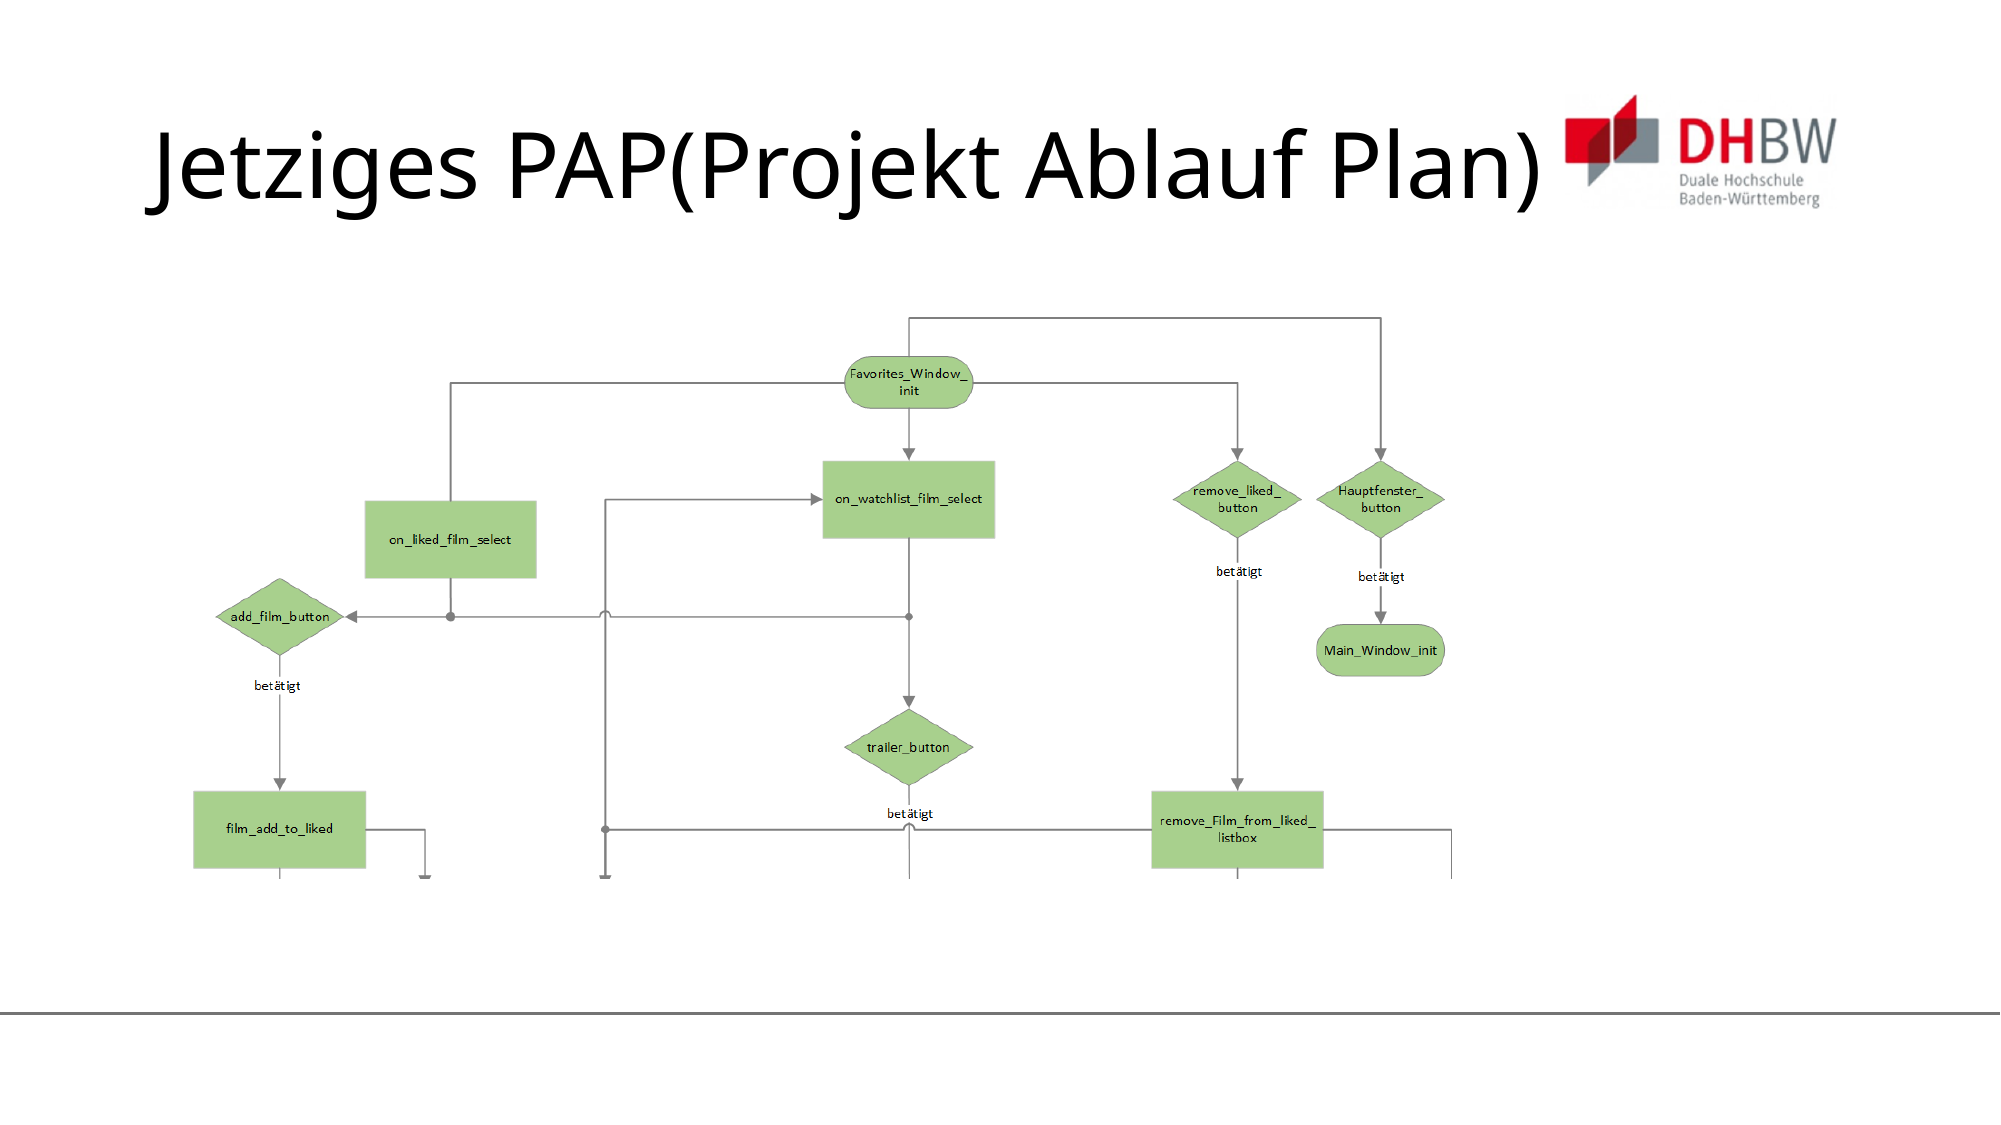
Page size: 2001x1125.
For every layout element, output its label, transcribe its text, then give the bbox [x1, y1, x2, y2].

title Jetziges PAP(Projekt Ablauf Plan) [137, 59, 1863, 278]
picture [136, 316, 1540, 880]
